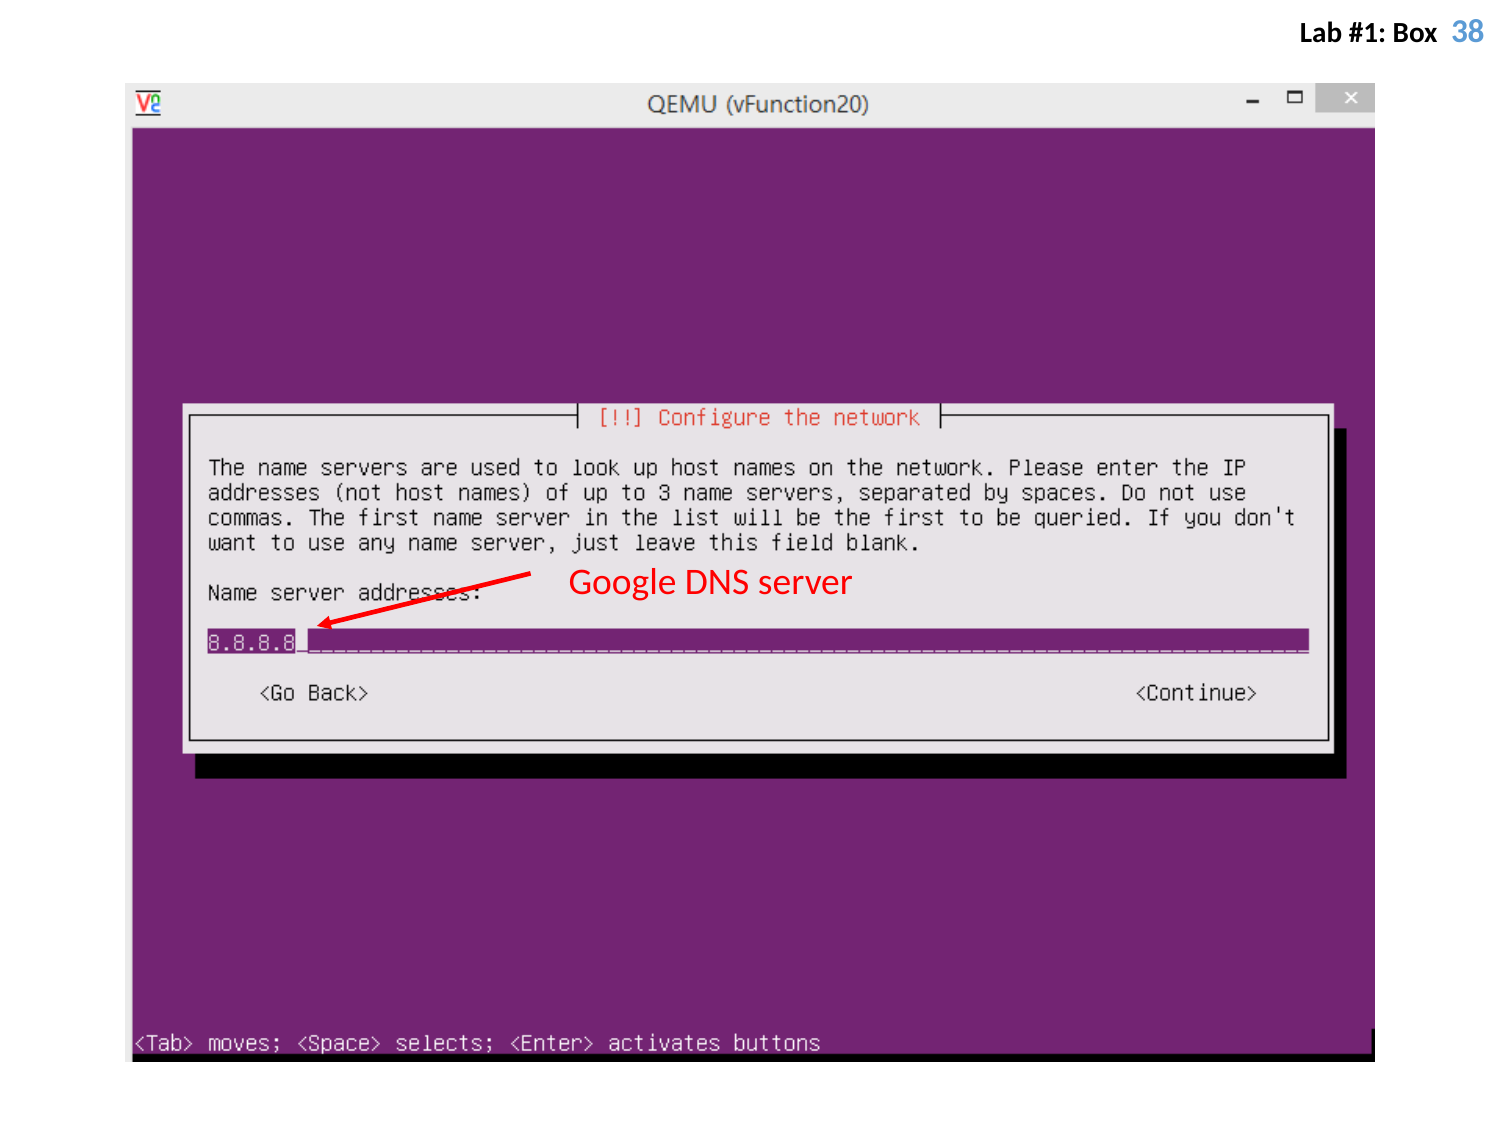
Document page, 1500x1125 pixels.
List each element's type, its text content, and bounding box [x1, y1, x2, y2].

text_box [316, 573, 531, 626]
slide_number Lab #1: Box 38 [1162, 0, 1500, 60]
picture [125, 83, 1375, 1062]
